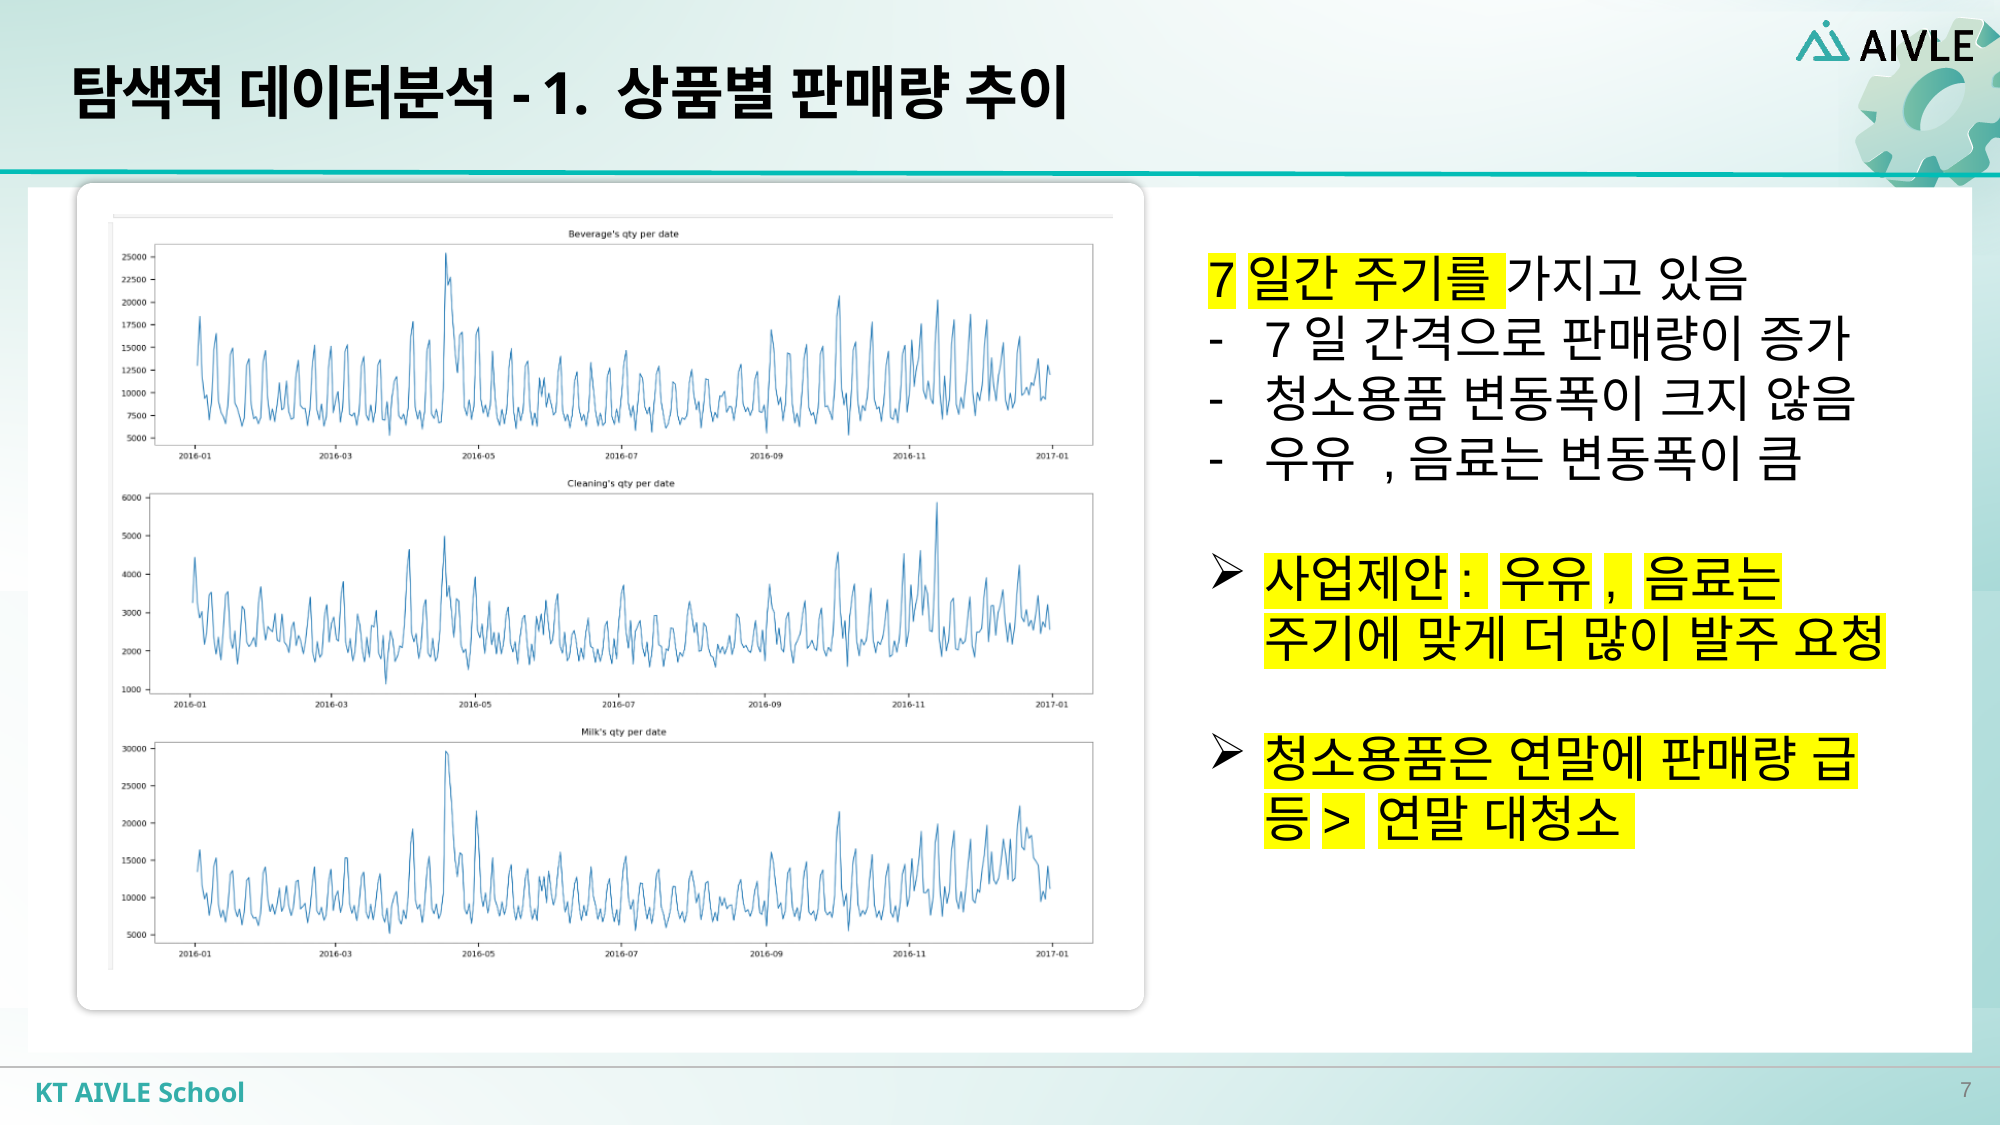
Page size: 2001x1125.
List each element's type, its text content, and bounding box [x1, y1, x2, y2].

text_box 7일간 주기를 가지고 있음 7일 간격으로 판매량이 증가 청소용품 변동폭이 크지 않음 우유 ,음료는 변동폭이 큼 사업제안: 우유, 음료는 주기에 맞게 더 많이 발주 요청 청소용품은 연말에 판매량 급등> 연말 대청소 [1193, 240, 1933, 891]
picture [0, 0, 2000, 172]
picture [0, 174, 2000, 1066]
picture [0, 1068, 2000, 1125]
title 탐색적 데이터분석- 1. 상품별 판매량 추이 [51, 47, 1169, 151]
